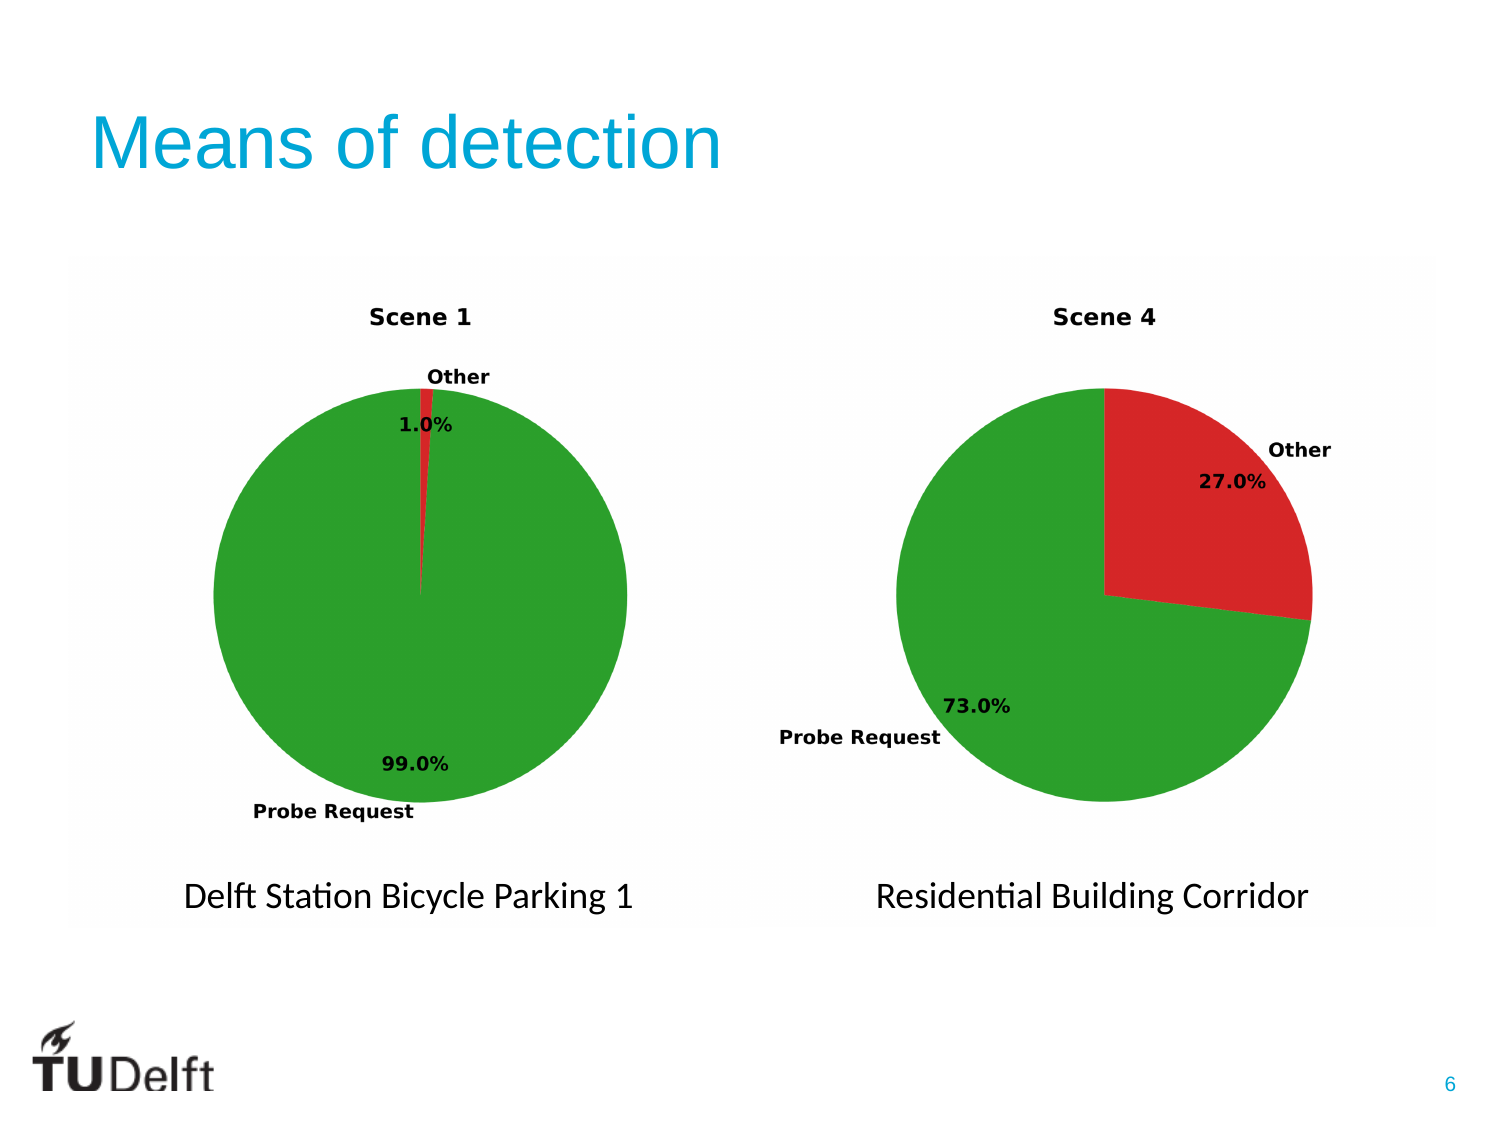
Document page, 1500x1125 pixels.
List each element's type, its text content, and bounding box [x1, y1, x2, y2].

picture [68, 256, 1436, 928]
title Means of detection [75, 45, 1447, 233]
